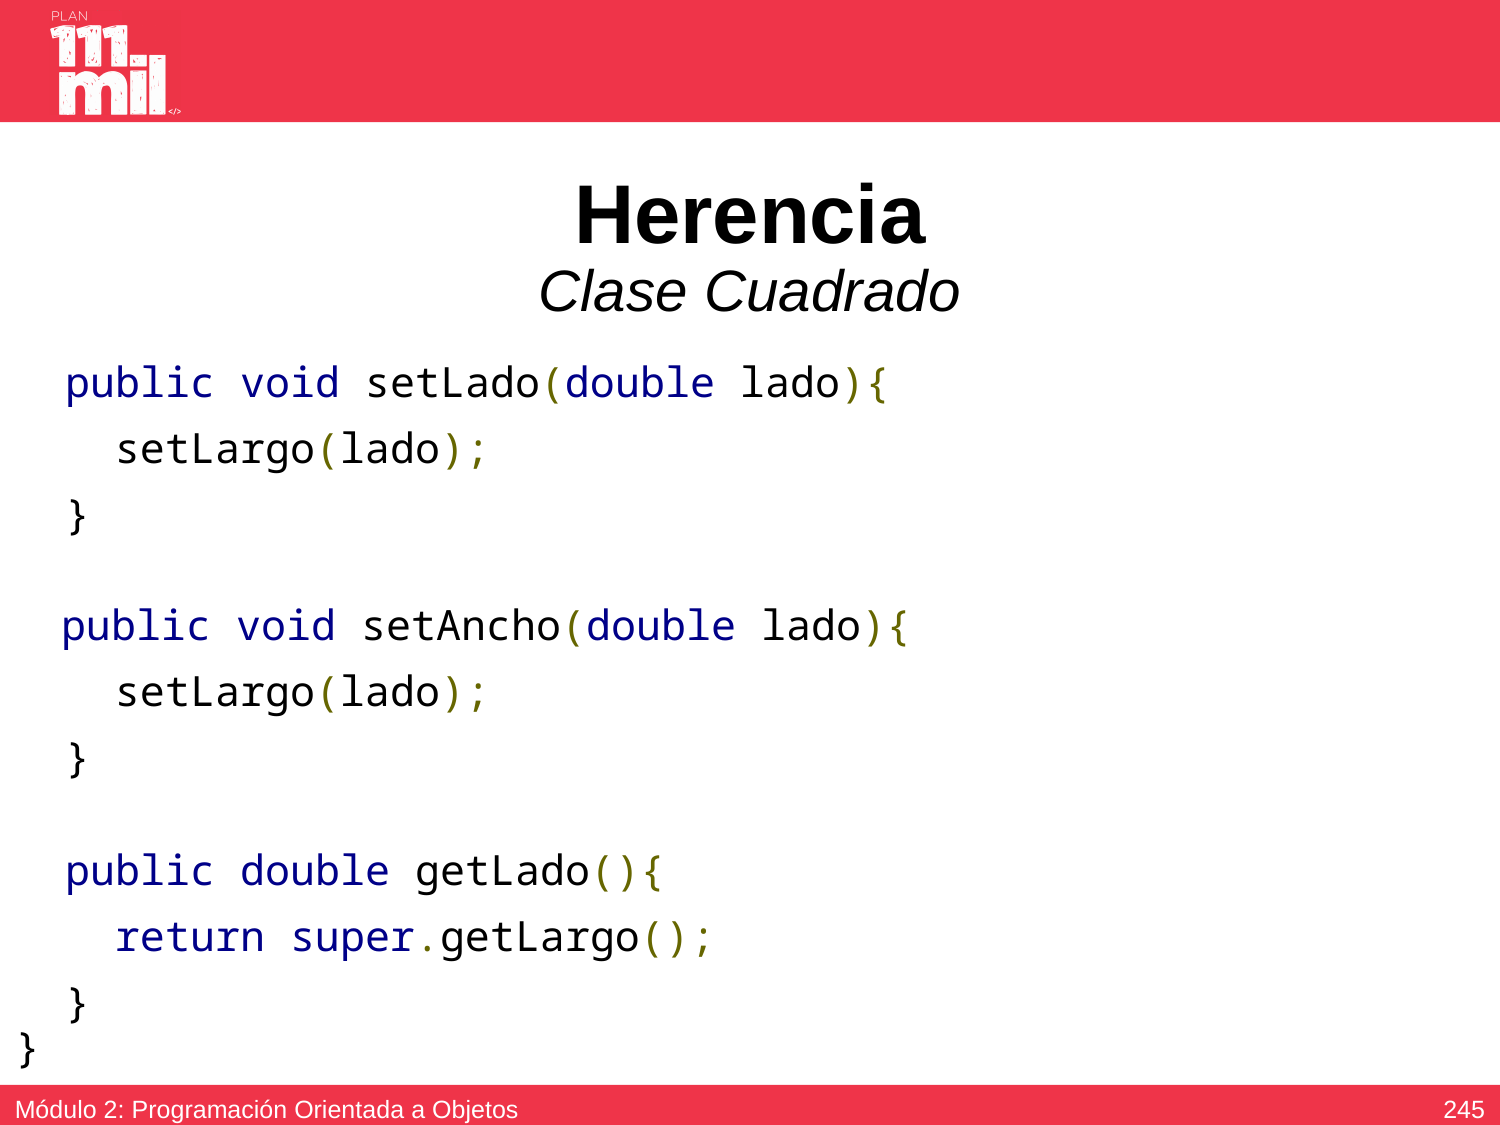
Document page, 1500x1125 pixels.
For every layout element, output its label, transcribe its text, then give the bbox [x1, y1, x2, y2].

title Herencia Clase Cuadrado [103, 147, 1397, 348]
footer Módulo 2: Programación Orientada a Objetos [0, 1078, 555, 1125]
list public void setLado(double lado){ setLargo(lado); } public void setAncho(double lado){ setLargo(lado); } public double getLado(){ return super.getLargo(); } } [0, 354, 1500, 1069]
slide_number 244 [1162, 1078, 1500, 1125]
